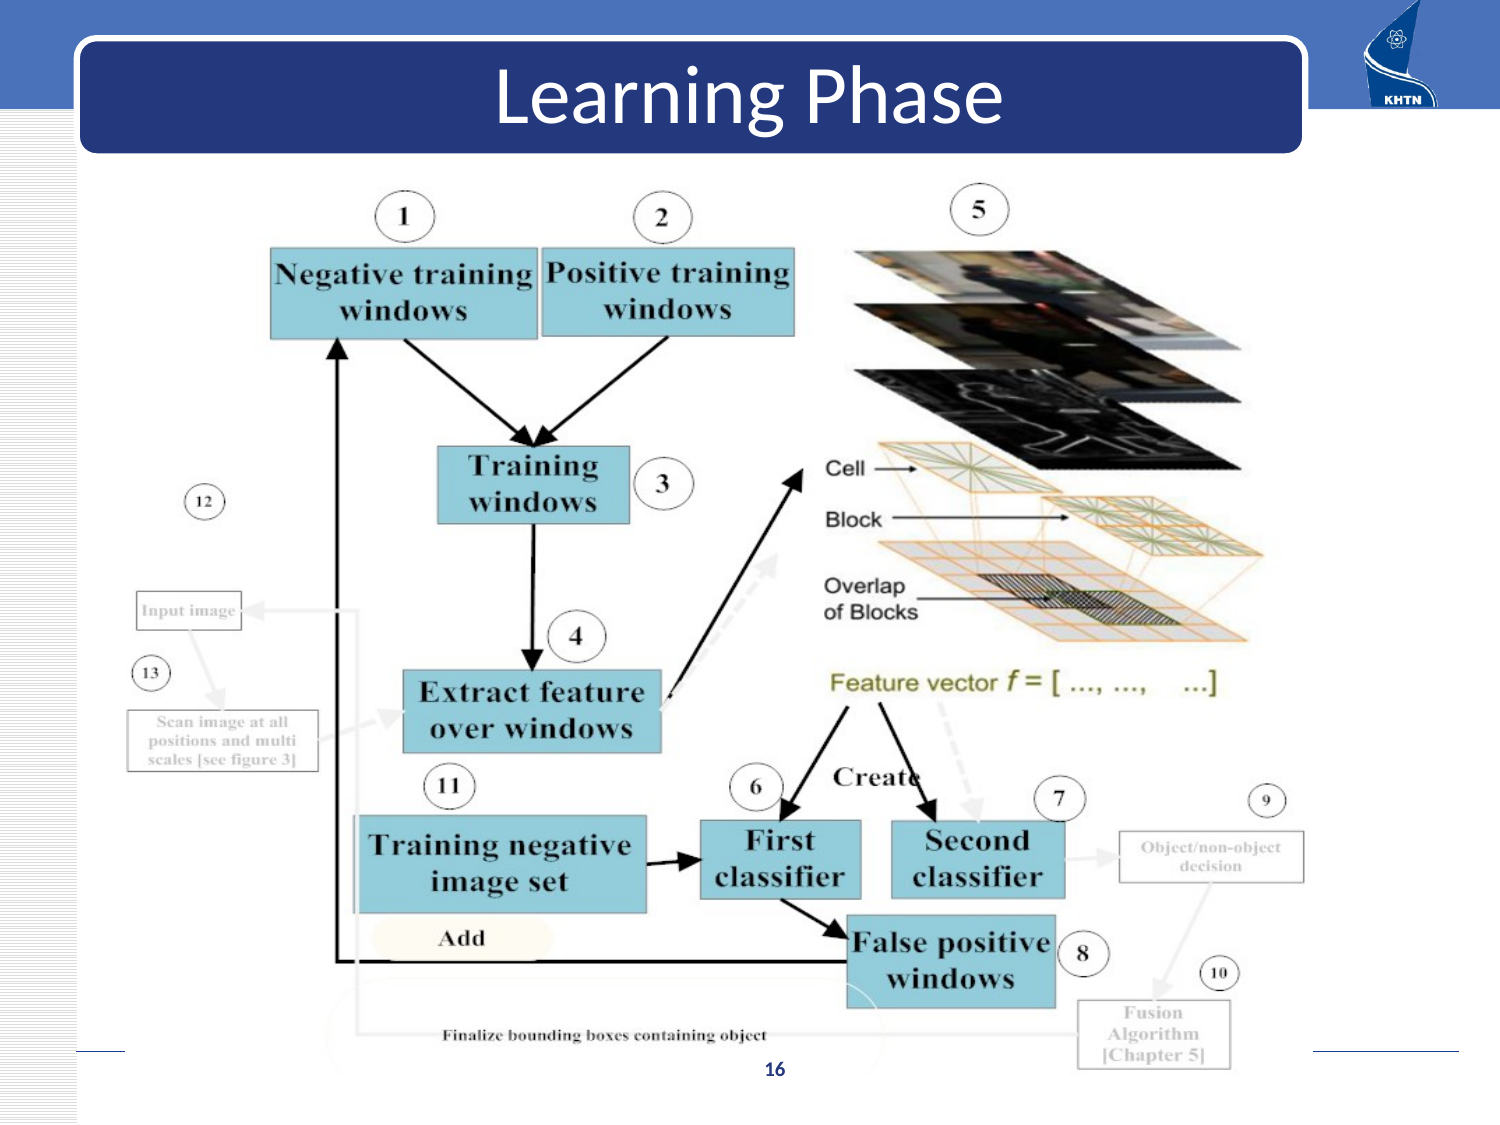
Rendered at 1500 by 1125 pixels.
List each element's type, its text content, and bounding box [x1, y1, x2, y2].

title Learning Phase [75, 12, 1425, 168]
picture [1313, 0, 1490, 109]
picture [124, 177, 1313, 1076]
